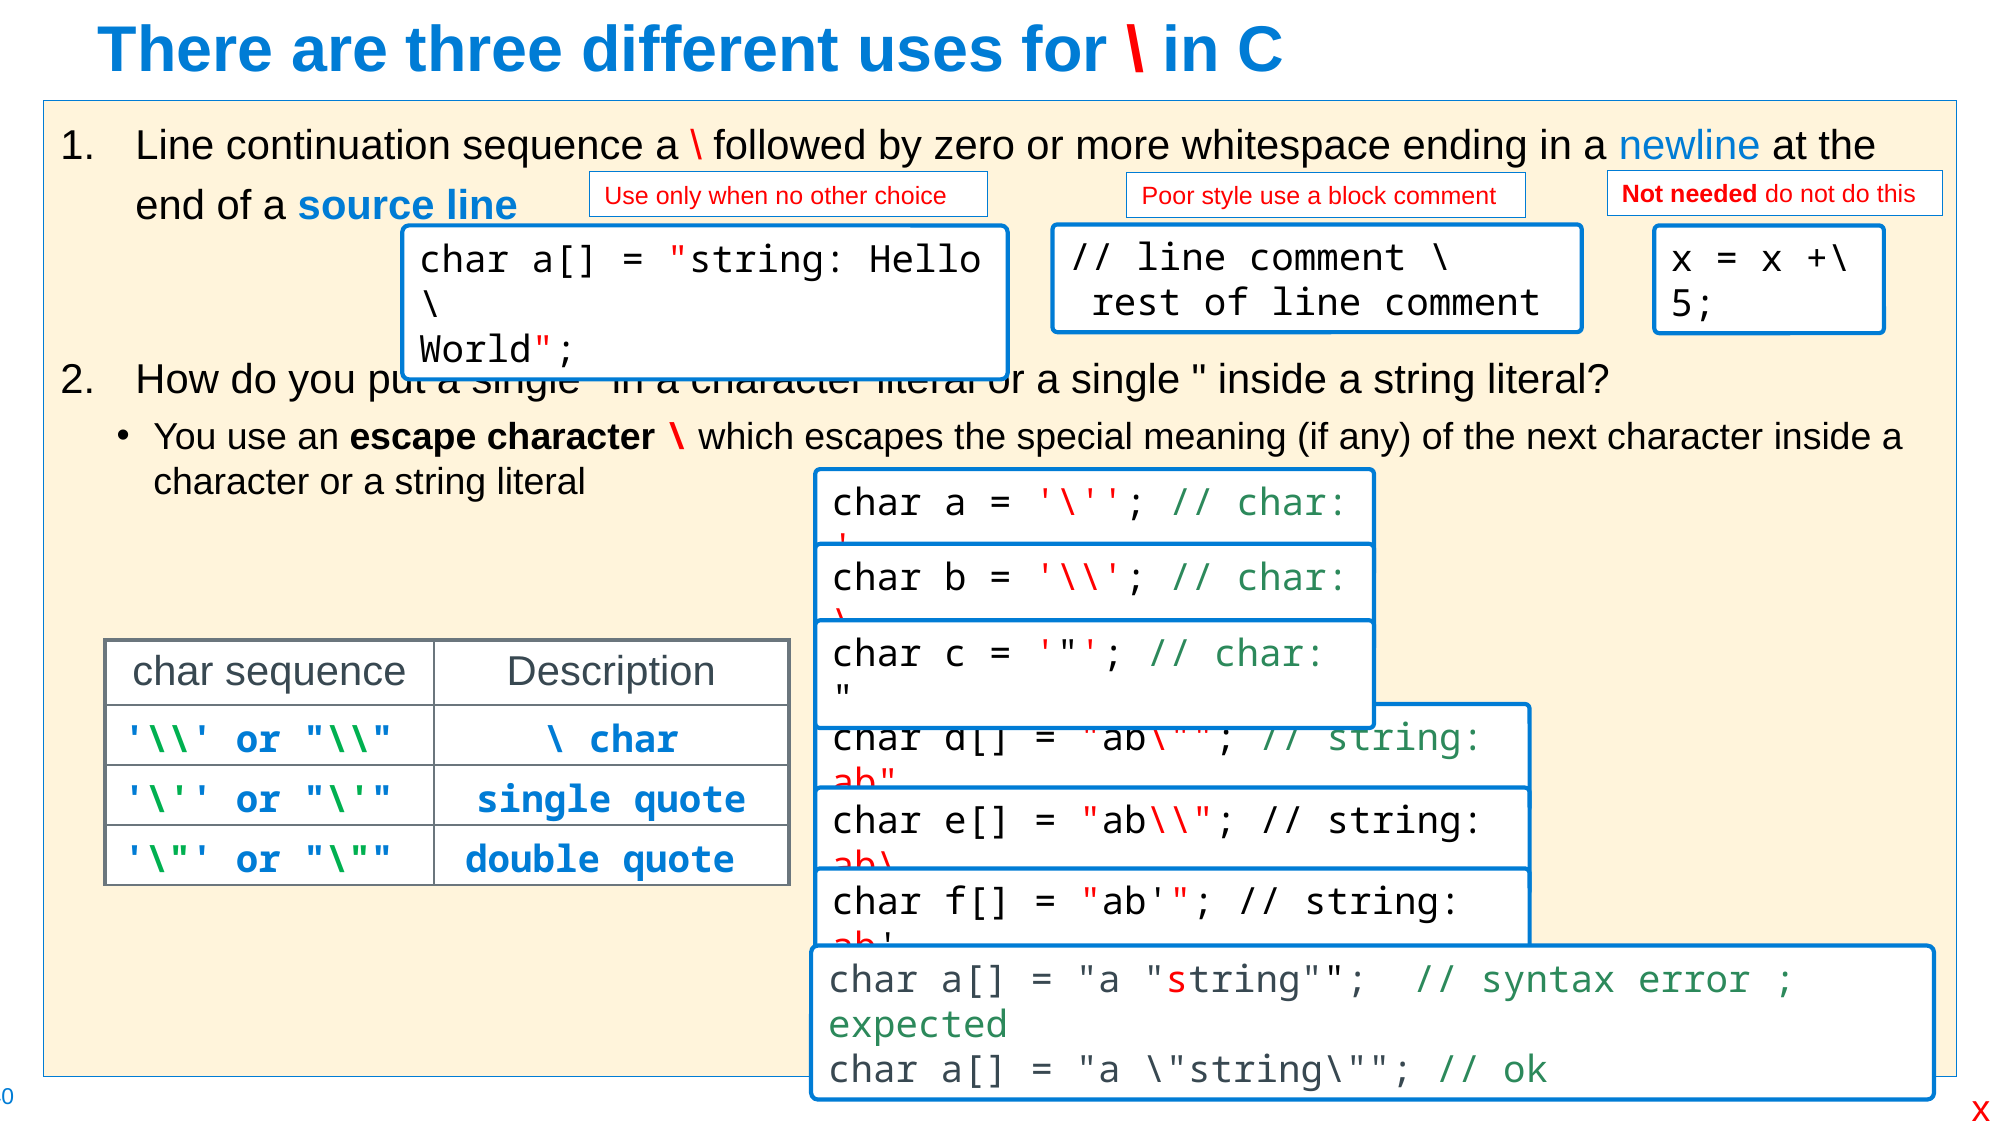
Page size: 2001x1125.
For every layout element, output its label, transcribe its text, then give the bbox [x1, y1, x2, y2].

table_header char sequence [107, 642, 433, 704]
text_box char f[] = "ab'"; // string: ab' [815, 868, 1530, 946]
text_box x [1956, 1076, 2000, 1125]
text_box char e[] = "ab\\"; // string: ab\ [815, 787, 1530, 870]
text_box x = x +\ 5; [1654, 225, 1884, 334]
table_cell double quote [435, 826, 787, 884]
text_box Poor style use a block comment [1126, 172, 1526, 218]
table_header Description [435, 642, 787, 704]
list Line continuation sequence a \ followed by zero or more whitespace ending in a newline at the end of a source line How do you put a single ' in a character literal or a single " inside a string literal? You use an escape character \ which escapes the special meaning (if any) of the next character inside a character or a string literal [43, 100, 1957, 1077]
text_box char a = '\''; // char: ' [815, 469, 1375, 548]
text_box char d[] = "ab\""; // string: ab" [815, 703, 1530, 790]
text_box char c = '"'; // char: " [815, 620, 1375, 729]
text_box // line comment \ rest of line comment [1052, 224, 1582, 333]
table_cell '\'' or "\'" [107, 766, 433, 824]
text_box Use only when no other choice [589, 171, 988, 217]
text_box char a[] = "string: Hello \ World"; [402, 225, 1008, 380]
table_cell '\"' or "\"" [107, 826, 433, 884]
table_cell \ char [435, 706, 787, 764]
table_cell single quote [435, 766, 787, 824]
title There are three different uses for \ in C [82, 19, 1923, 93]
text_box Not needed do not do this [1607, 170, 1943, 216]
text_box char a[] = "a "string""; // syntax error ; expected char a[] = "a \"string\""; // ok [811, 945, 1935, 1100]
text_box char b = '\\'; // char: \ [815, 543, 1375, 624]
table_cell '\\' or "\\" [107, 706, 433, 764]
